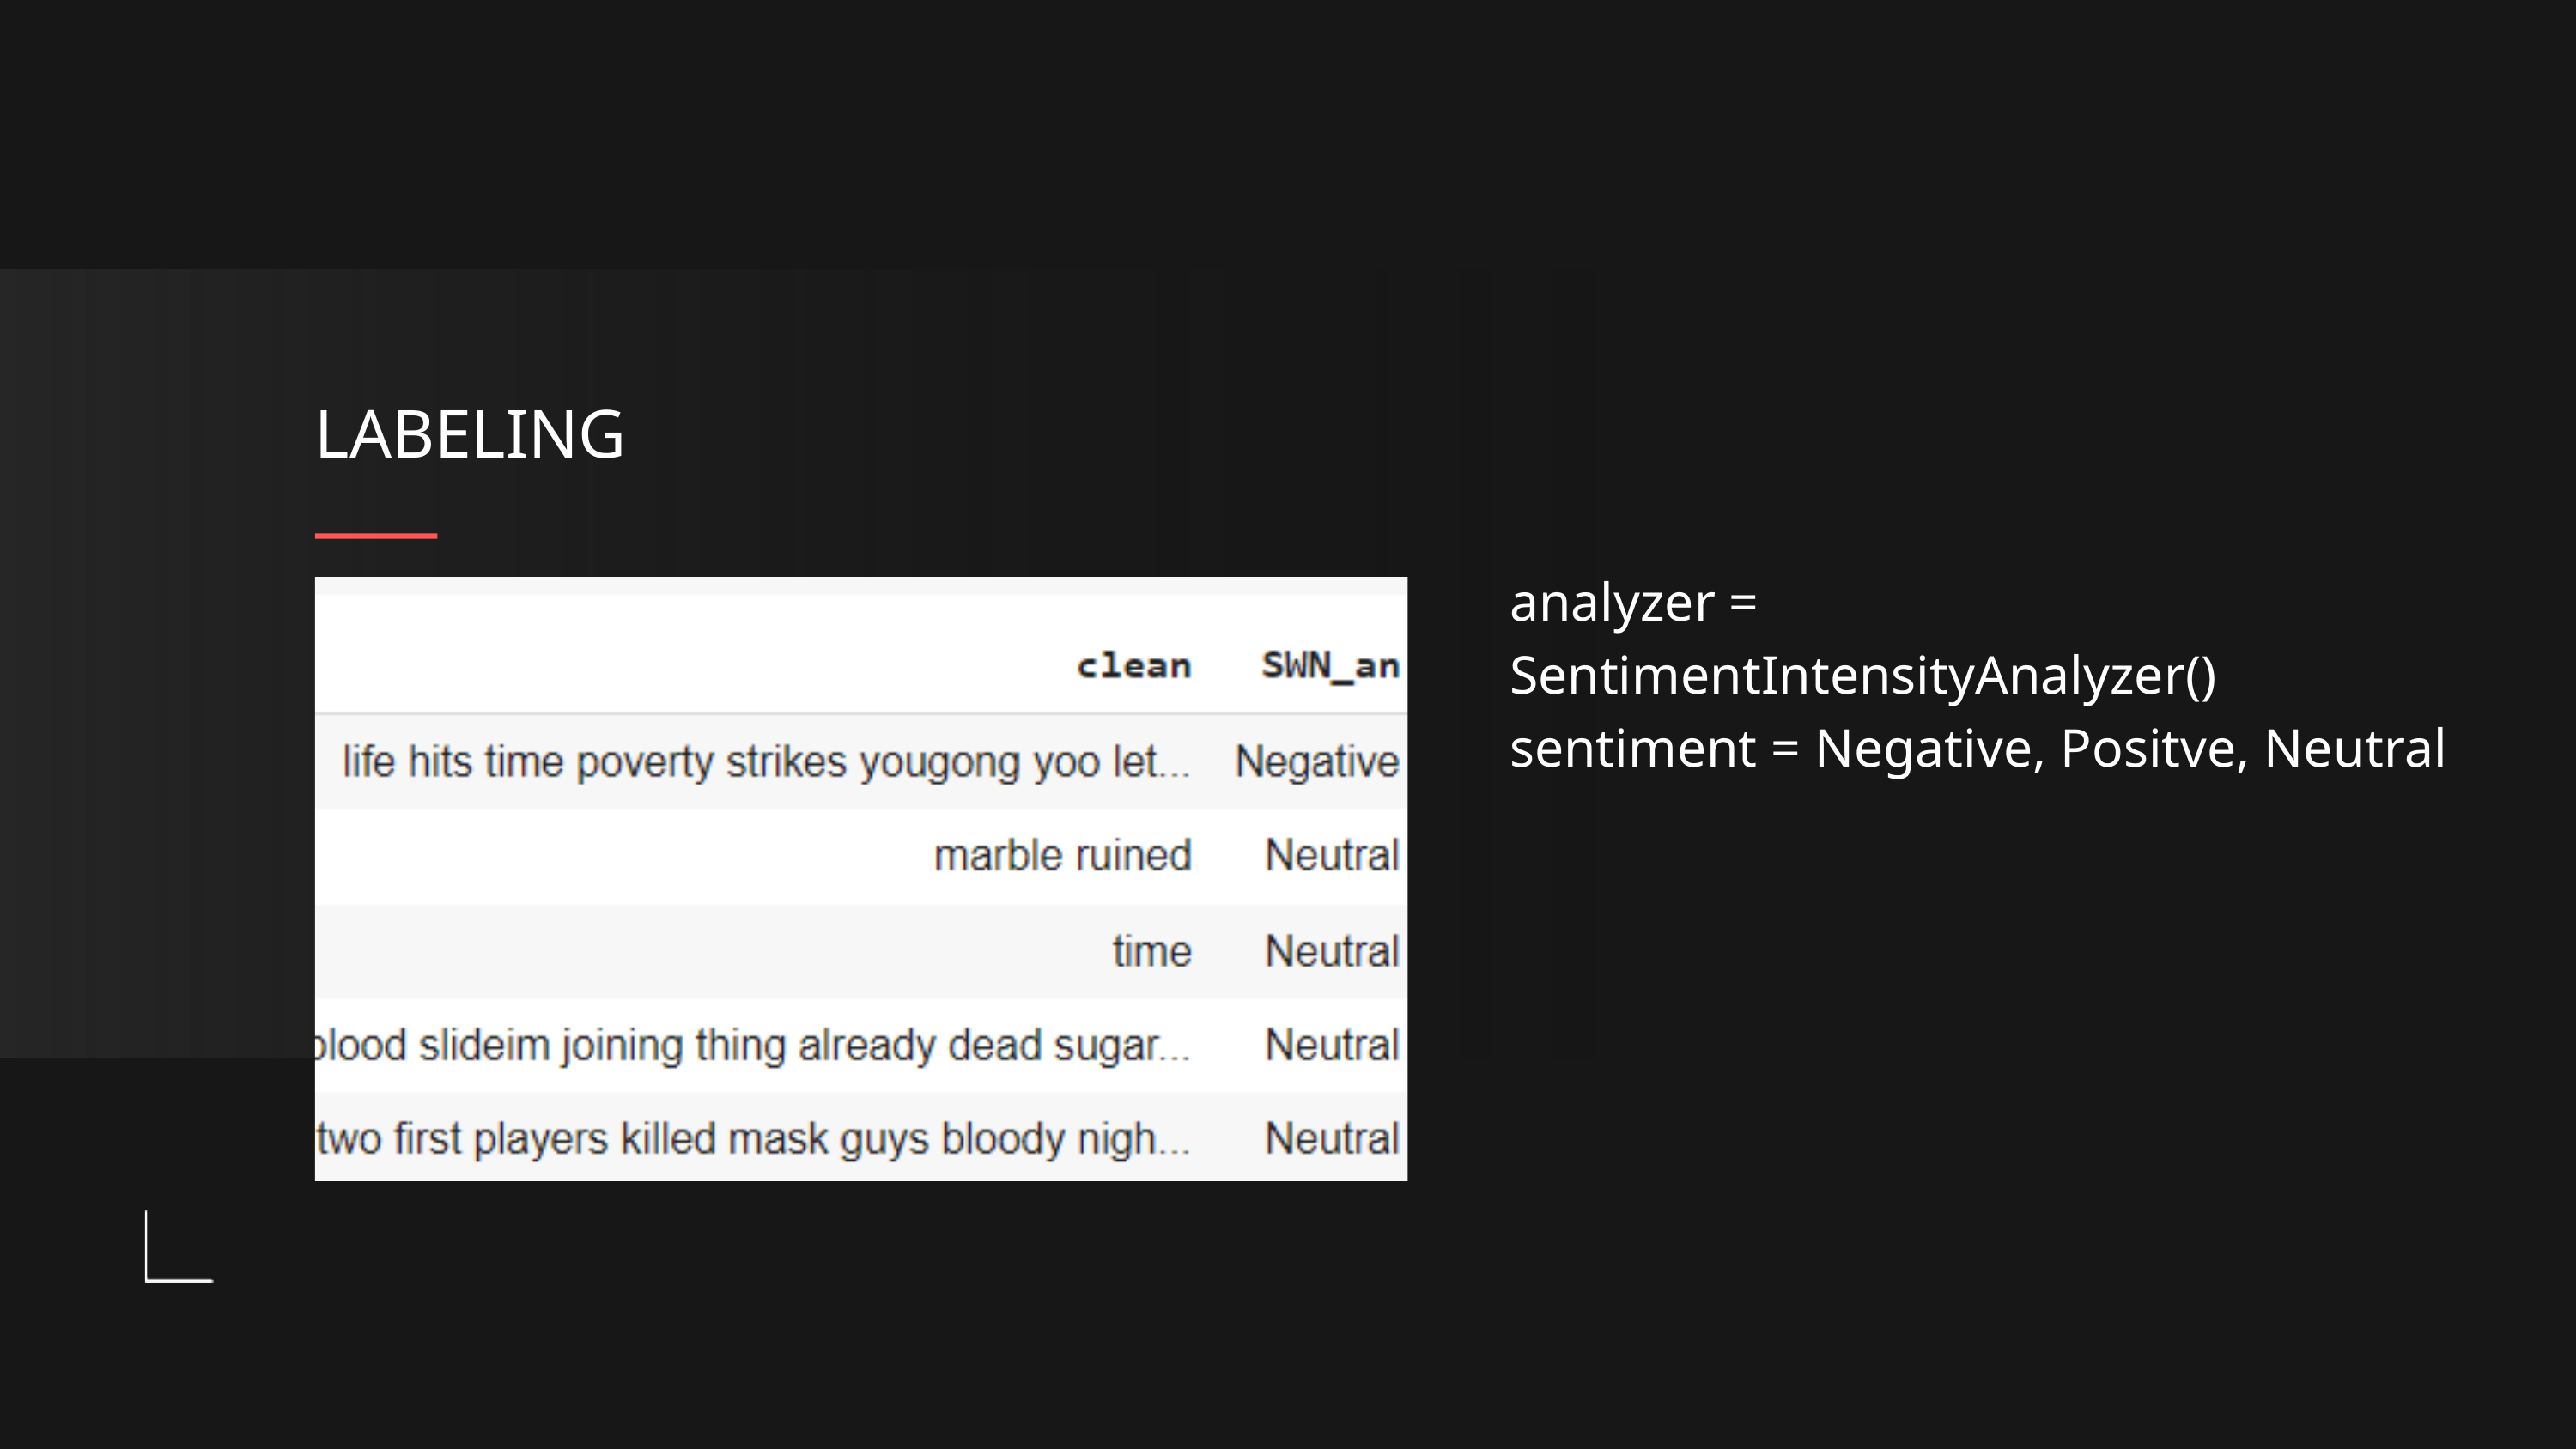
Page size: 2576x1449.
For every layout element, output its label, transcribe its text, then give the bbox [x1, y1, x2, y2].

text_box [314, 577, 1408, 1181]
text_box analyzer = SentimentIntensityAnalyzer() sentiment = Negative, Positve, Neutral [1510, 558, 2473, 851]
text_box [0, 269, 1598, 1058]
text_box [144, 1210, 214, 1283]
text_box LABELING [314, 397, 1160, 471]
